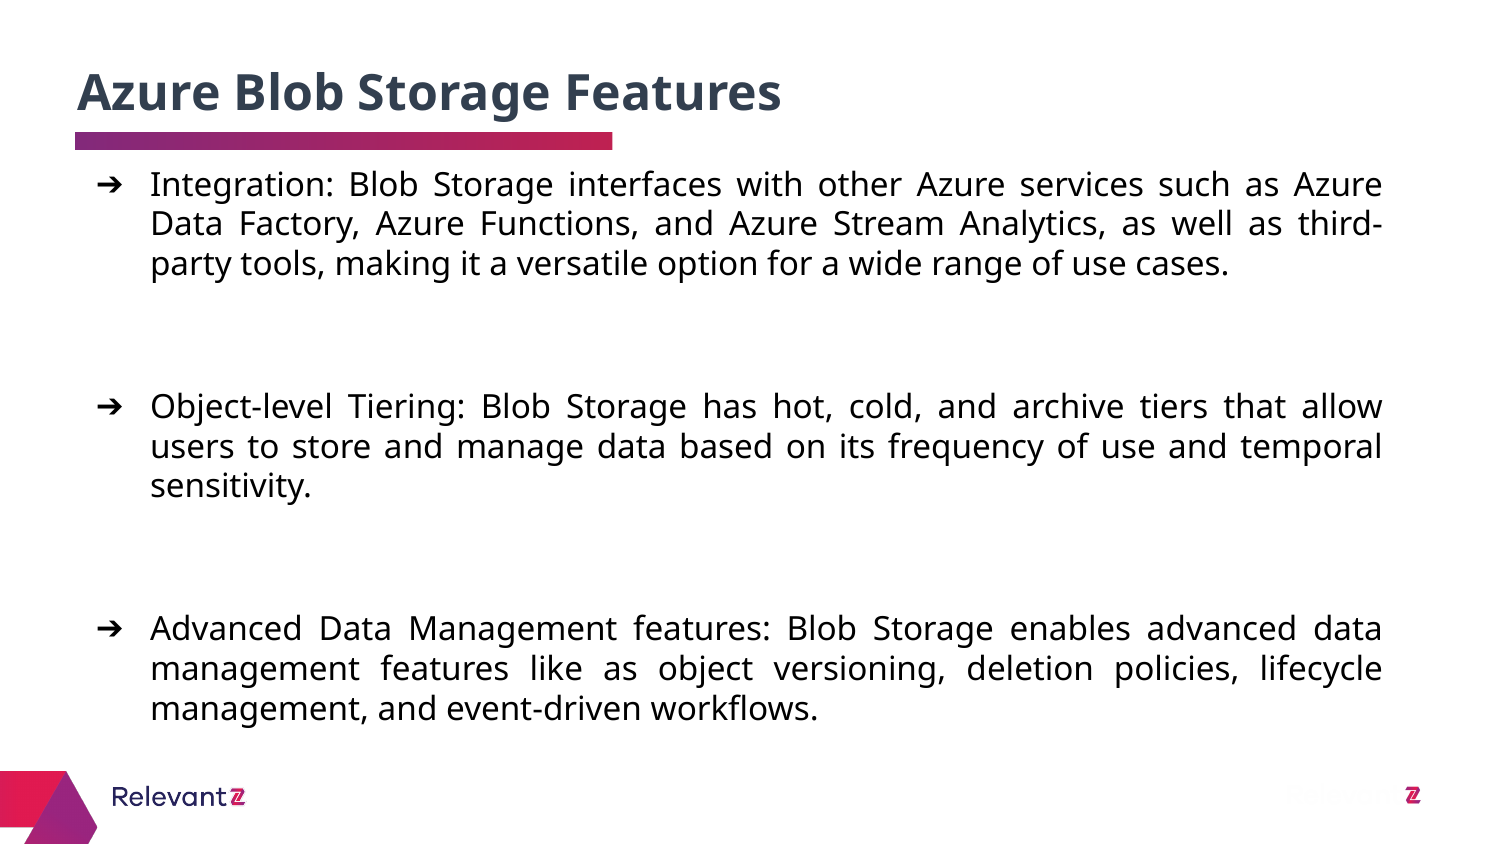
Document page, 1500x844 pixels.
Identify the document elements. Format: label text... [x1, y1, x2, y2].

text_box Azure Blob Storage Features [62, 52, 1265, 137]
picture [0, 769, 101, 844]
picture [109, 782, 250, 810]
title Integration: Blob Storage interfaces with other Azure services such as Azure Data Factory, Azure Functions, and Azure Stream Analytics, as well as third-party tools, making it a versatile option for a wide range of use cases. Object-level Tiering: Blob Storage has hot, cold, and archive tiers that allow users to store and manage data based on its frequency of use and temporal sensitivity. Advanced Data Management features: Blob Storage enables advanced data management features like as object versioning, deletion policies, lifecycle management, and event-driven workflows. [75, 162, 1386, 299]
picture [1284, 782, 1425, 810]
